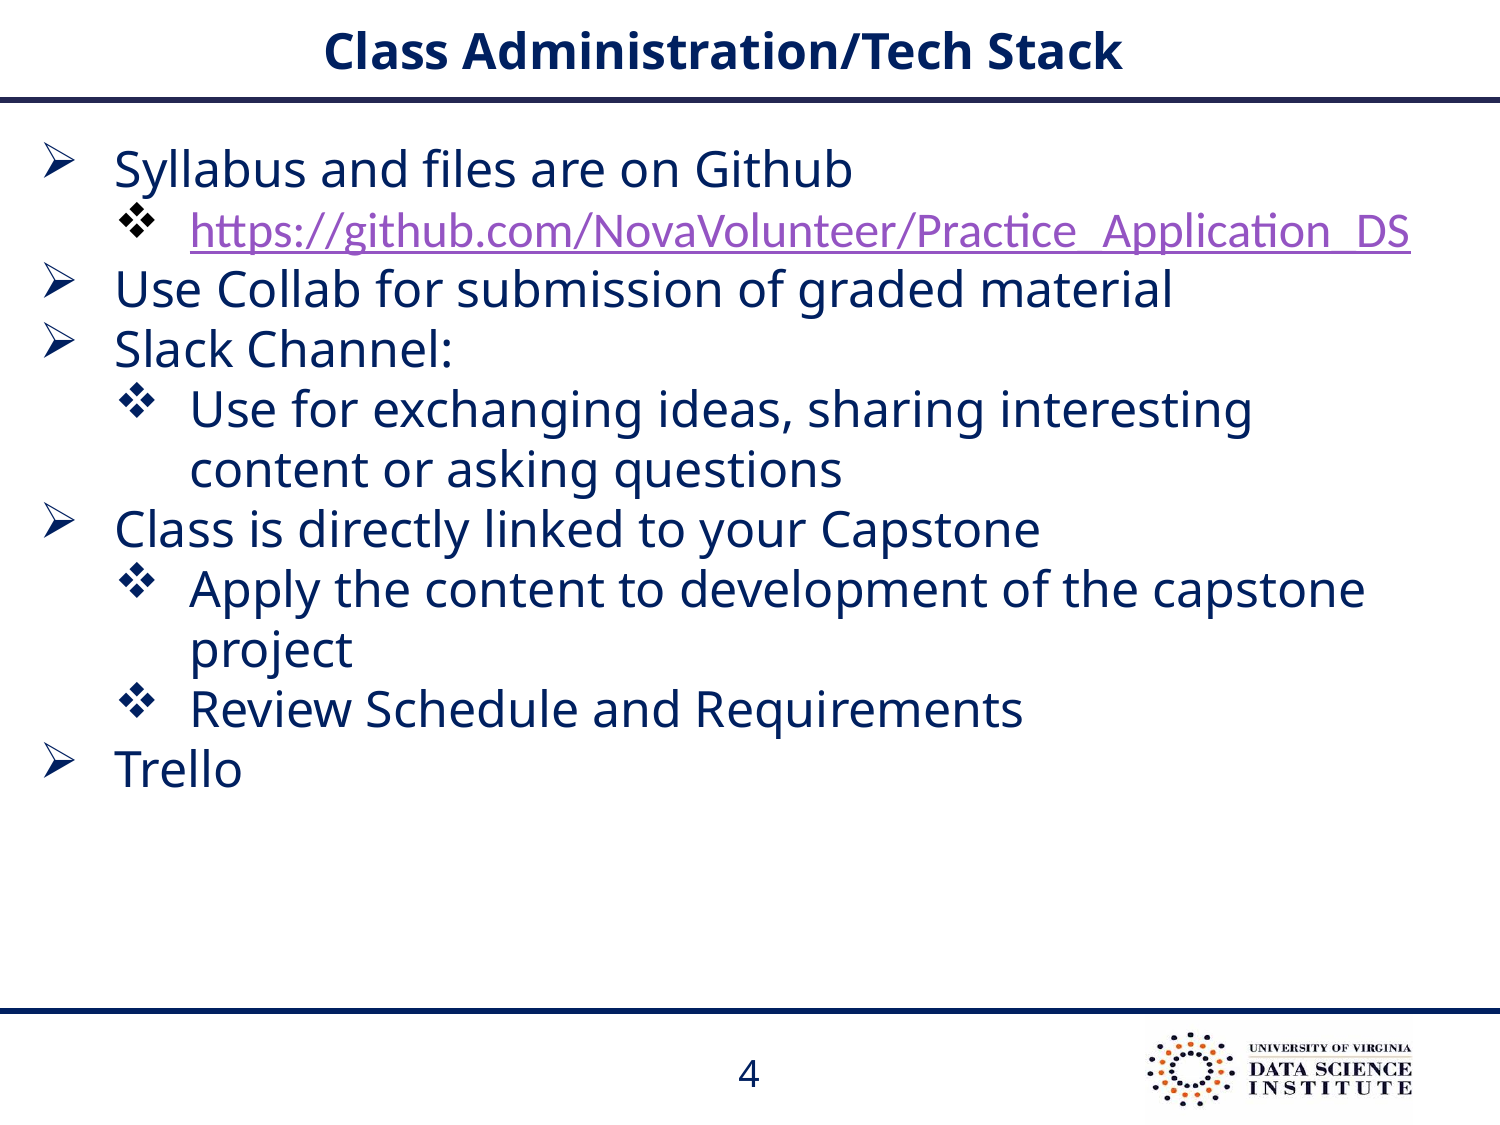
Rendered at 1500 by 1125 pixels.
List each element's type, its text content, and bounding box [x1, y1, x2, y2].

text_box Syllabus and files are on Github https://github.com/NovaVolunteer/Practice_Application_DS Use Collab for submission of graded material Slack Channel: Use for exchanging ideas, sharing interesting content or asking questions Class is directly linked to your Capstone Apply the content to development of the capstone project Review Schedule and Requirements Trello [0, 129, 1458, 925]
title Class Administration/Tech Stack [87, 12, 1360, 129]
picture [1145, 1014, 1413, 1125]
